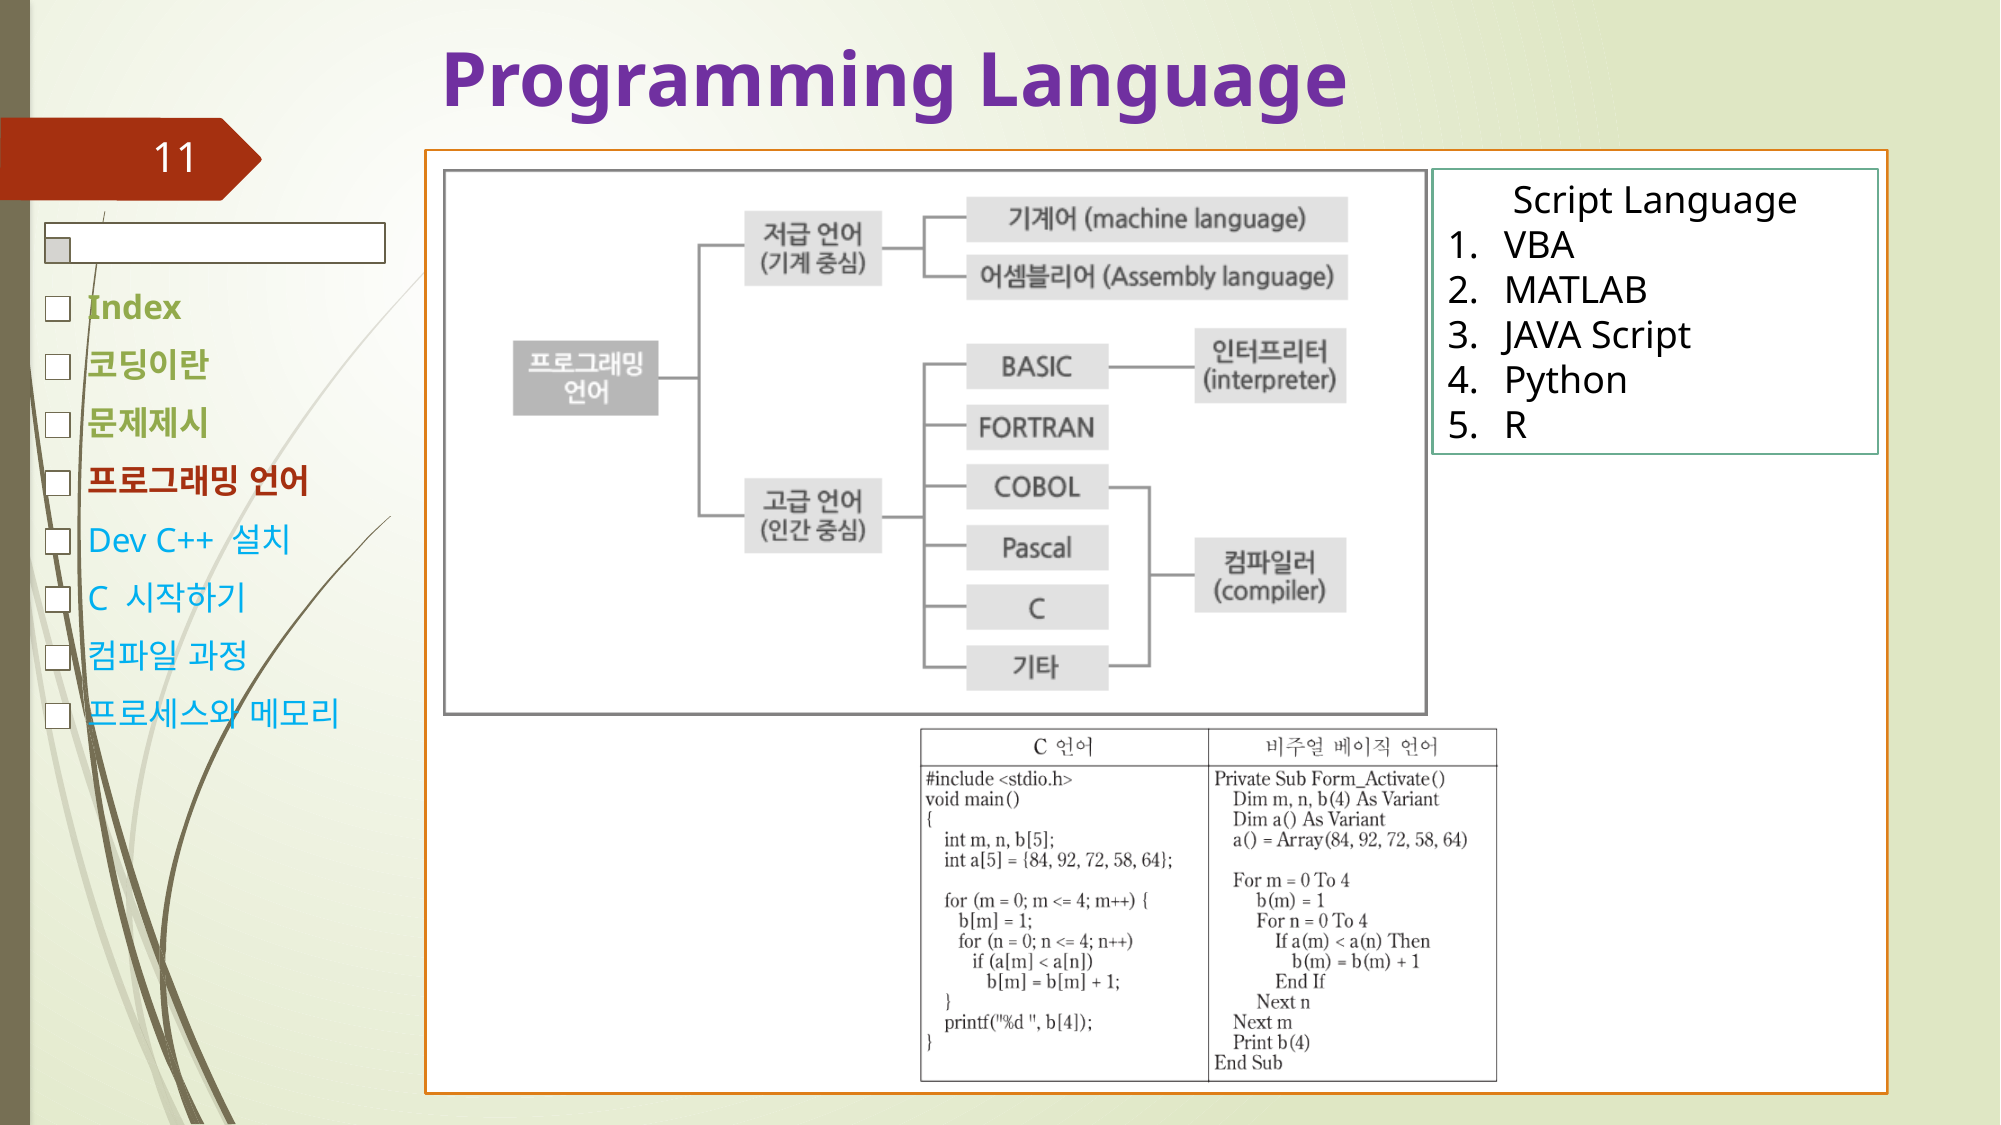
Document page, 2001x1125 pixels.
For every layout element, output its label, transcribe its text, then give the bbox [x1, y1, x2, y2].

text_box Script Language VBA MATLAB JAVA Script Python R [1431, 168, 1879, 455]
picture [443, 168, 1505, 1090]
slide_number 11 [87, 129, 216, 150]
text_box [44, 150, 386, 746]
title Programming Language [425, 24, 1888, 130]
